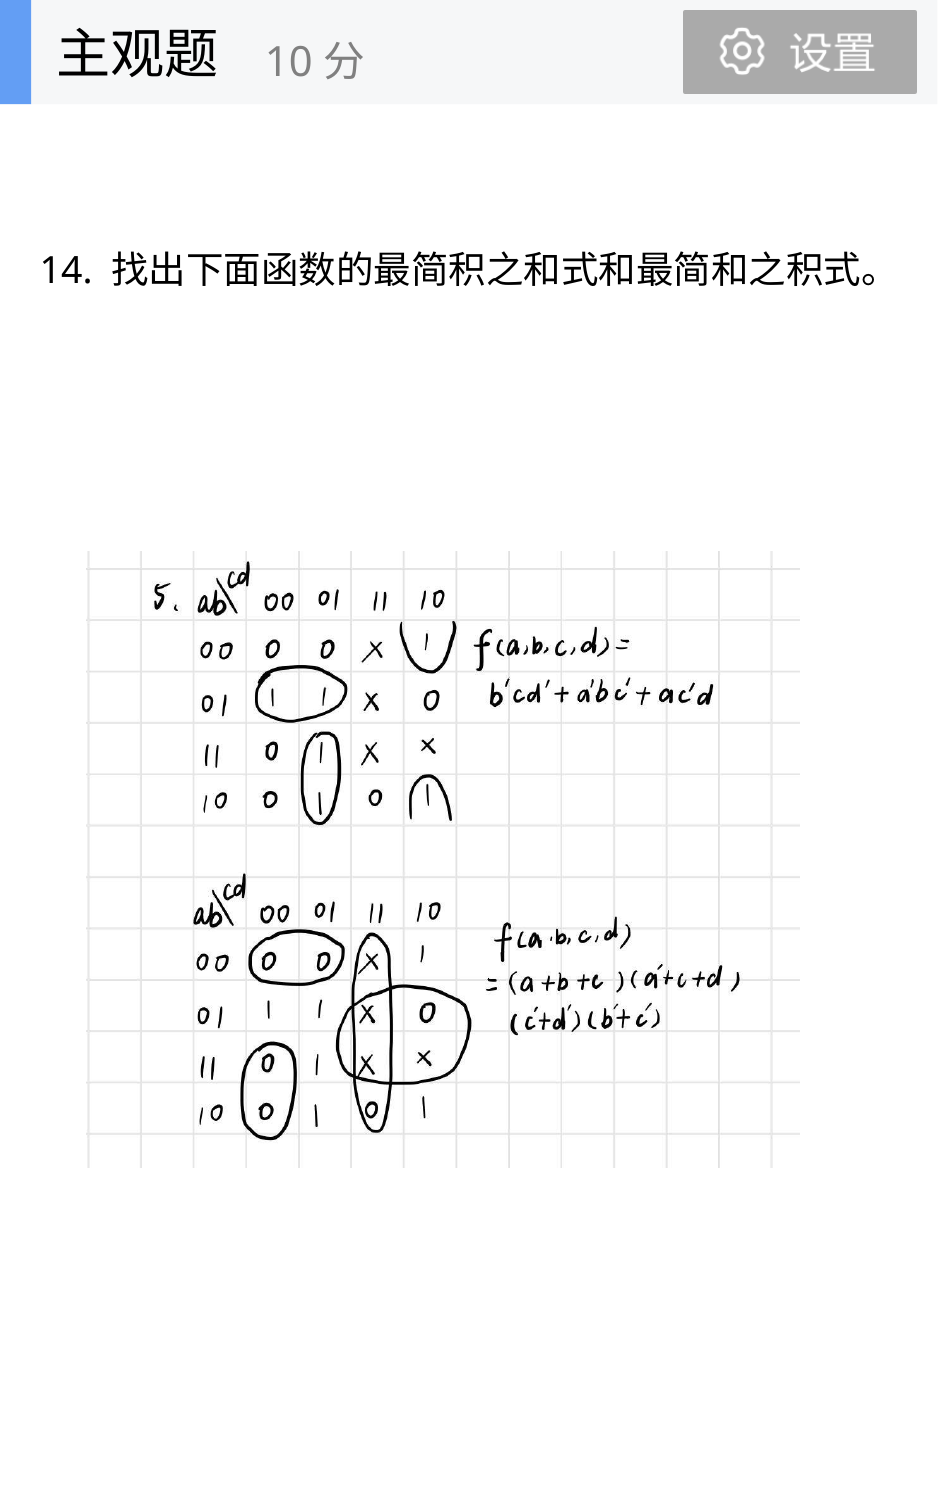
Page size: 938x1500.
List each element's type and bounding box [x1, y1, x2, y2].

text_box [0, 0, 938, 105]
picture [86, 551, 800, 1169]
picture [683, 10, 917, 94]
